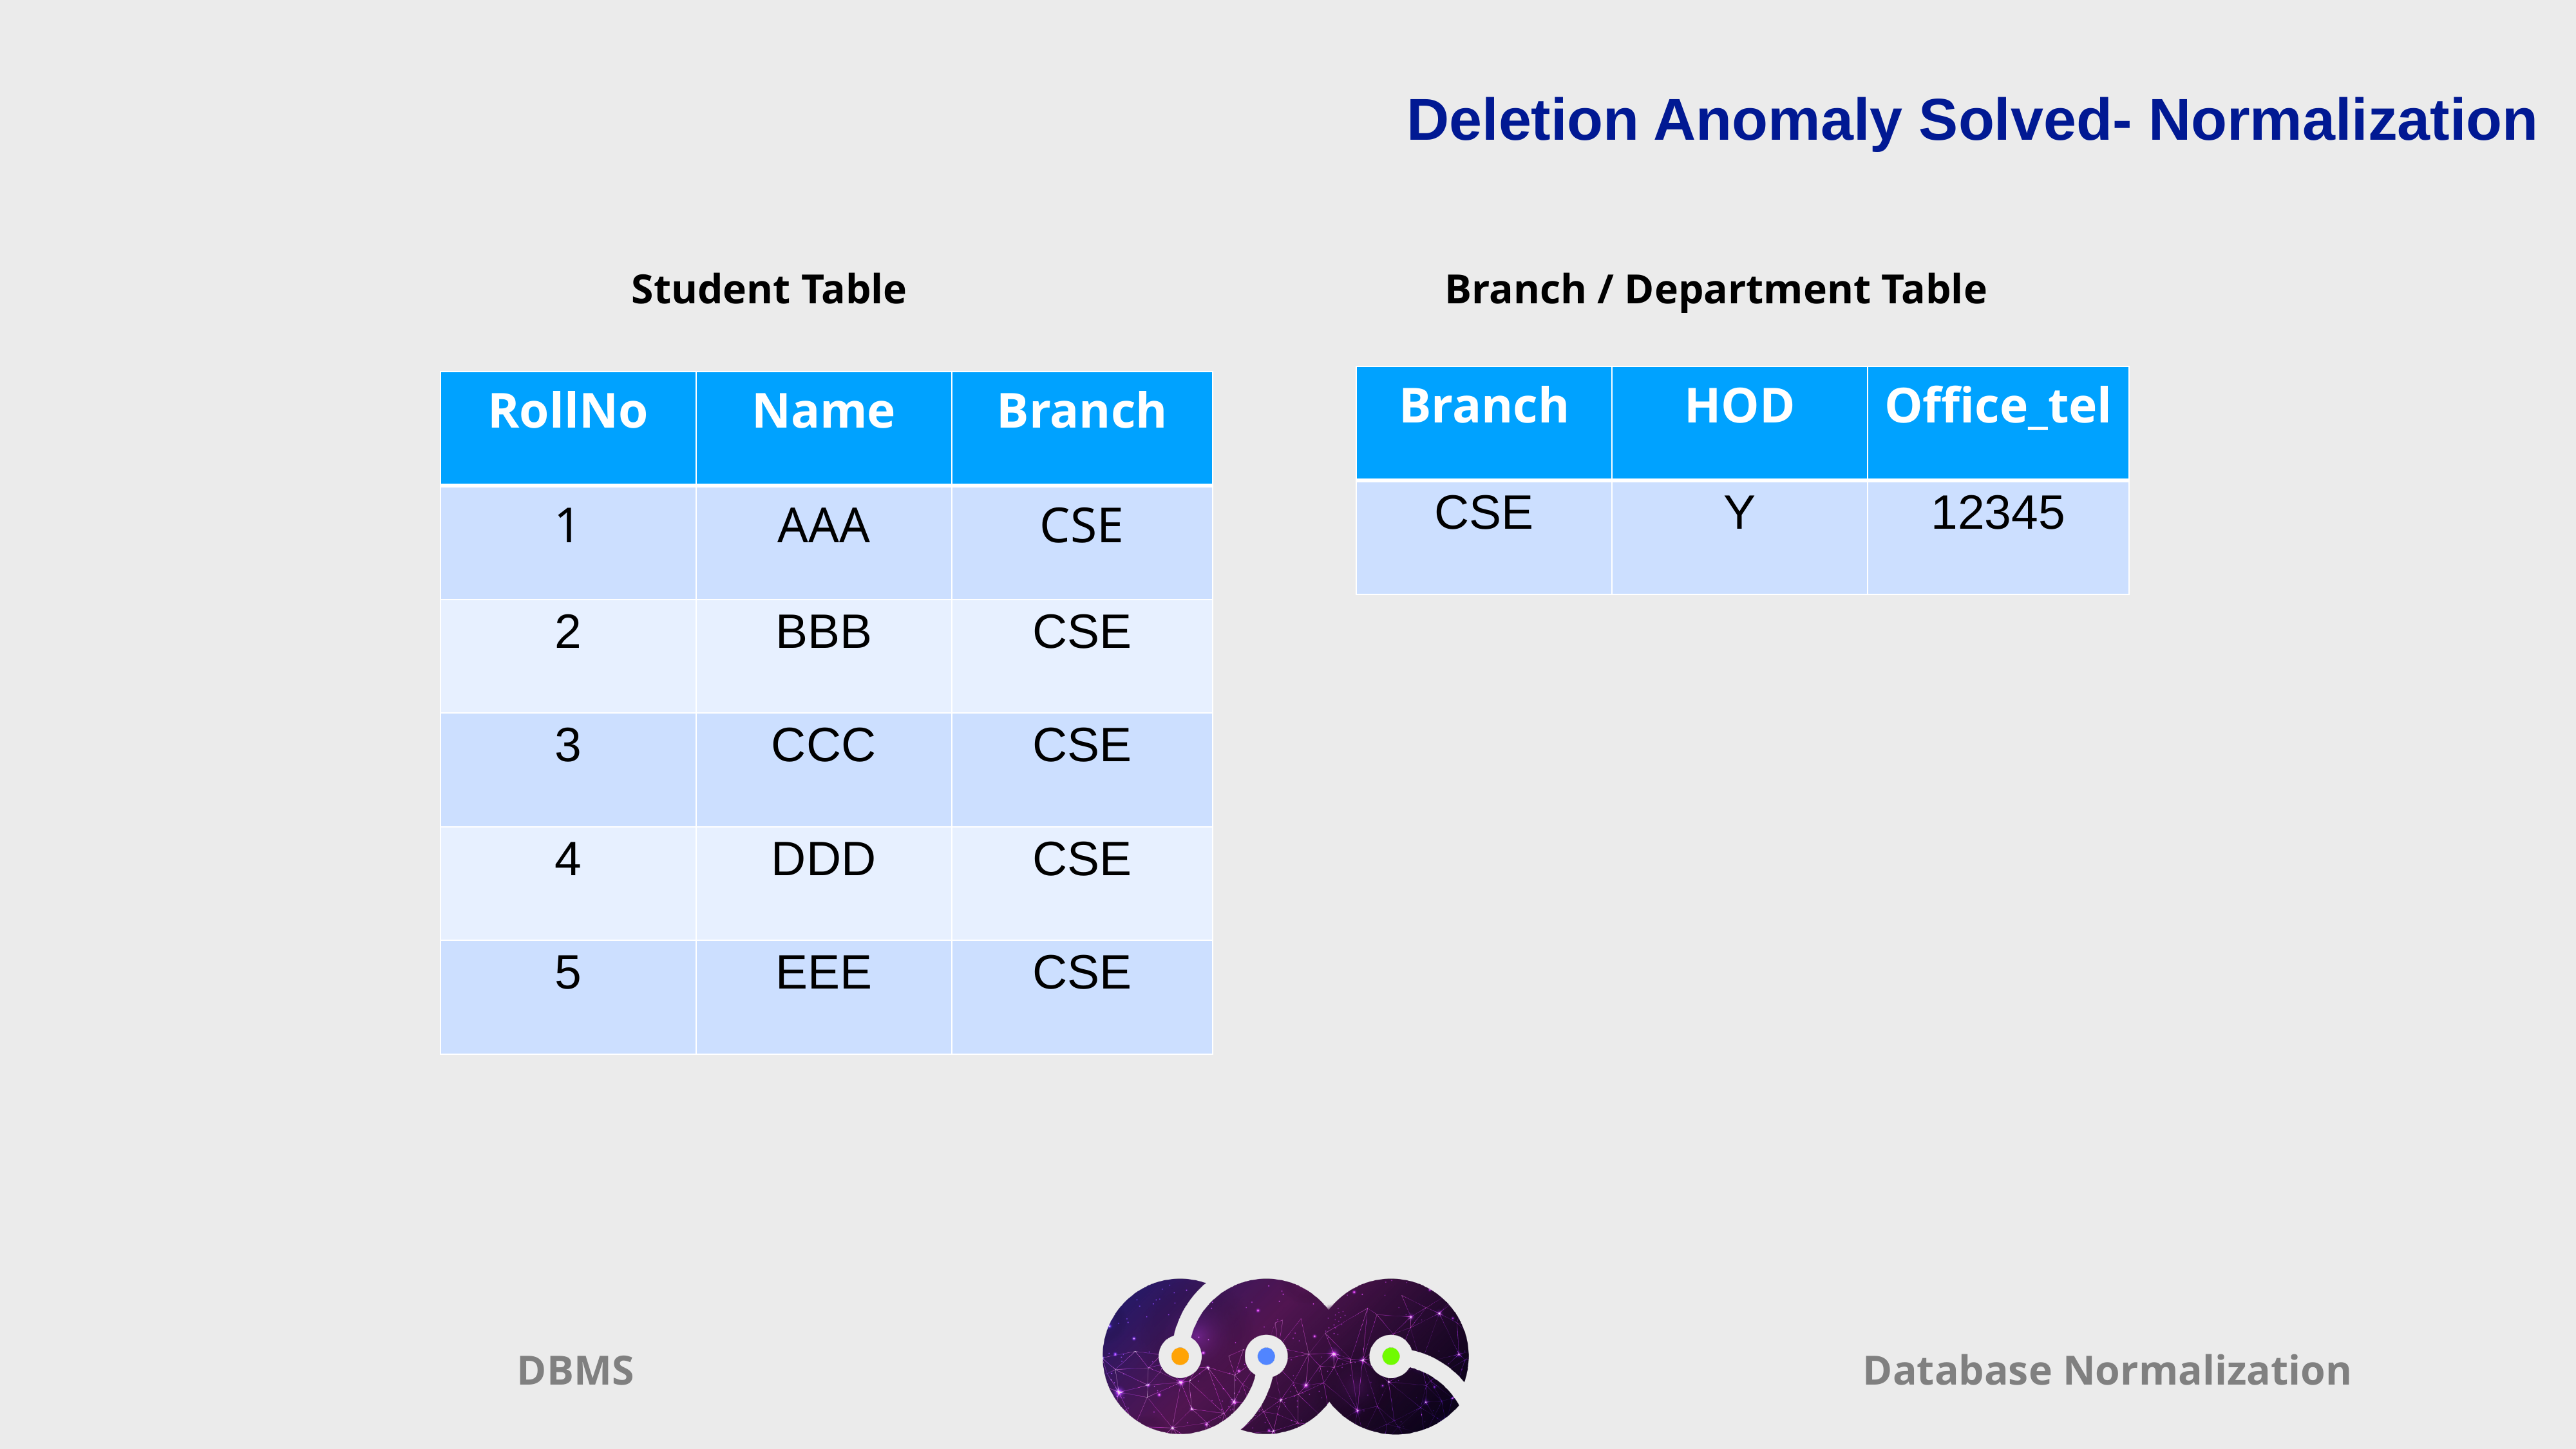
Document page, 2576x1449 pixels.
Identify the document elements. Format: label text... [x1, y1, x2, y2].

table_cell DDD [697, 828, 951, 940]
table_header HOD [1613, 367, 1867, 478]
table_cell EEE [697, 941, 951, 1054]
table_cell 1 [441, 488, 696, 599]
table_cell 2 [441, 600, 696, 712]
table_header RollNo [441, 372, 696, 484]
table_cell CSE [952, 941, 1212, 1054]
picture [1093, 1267, 1483, 1449]
table_cell CSE [952, 828, 1212, 940]
table_cell CSE [952, 600, 1212, 712]
table_cell BBB [697, 600, 951, 712]
table_header Office_tel [1868, 367, 2128, 478]
table_cell 3 [441, 714, 696, 826]
table_cell AAA [697, 488, 951, 599]
table_cell 12345 [1868, 482, 2128, 594]
text_box Student Table [440, 258, 1099, 317]
text_box Deletion Anomaly Solved- Normalization [940, 75, 2546, 157]
text_box Branch / Department Table [1387, 258, 2046, 317]
table_cell CSE [952, 714, 1212, 826]
table_cell 5 [441, 941, 696, 1054]
table_cell CCC [697, 714, 951, 826]
table_cell 4 [441, 828, 696, 940]
table_cell CSE [952, 488, 1212, 599]
table_header Name [697, 372, 951, 484]
table_header Branch [952, 372, 1212, 484]
table_cell CSE [1357, 482, 1611, 594]
table_header Branch [1357, 367, 1611, 478]
table_cell Y [1613, 482, 1867, 594]
